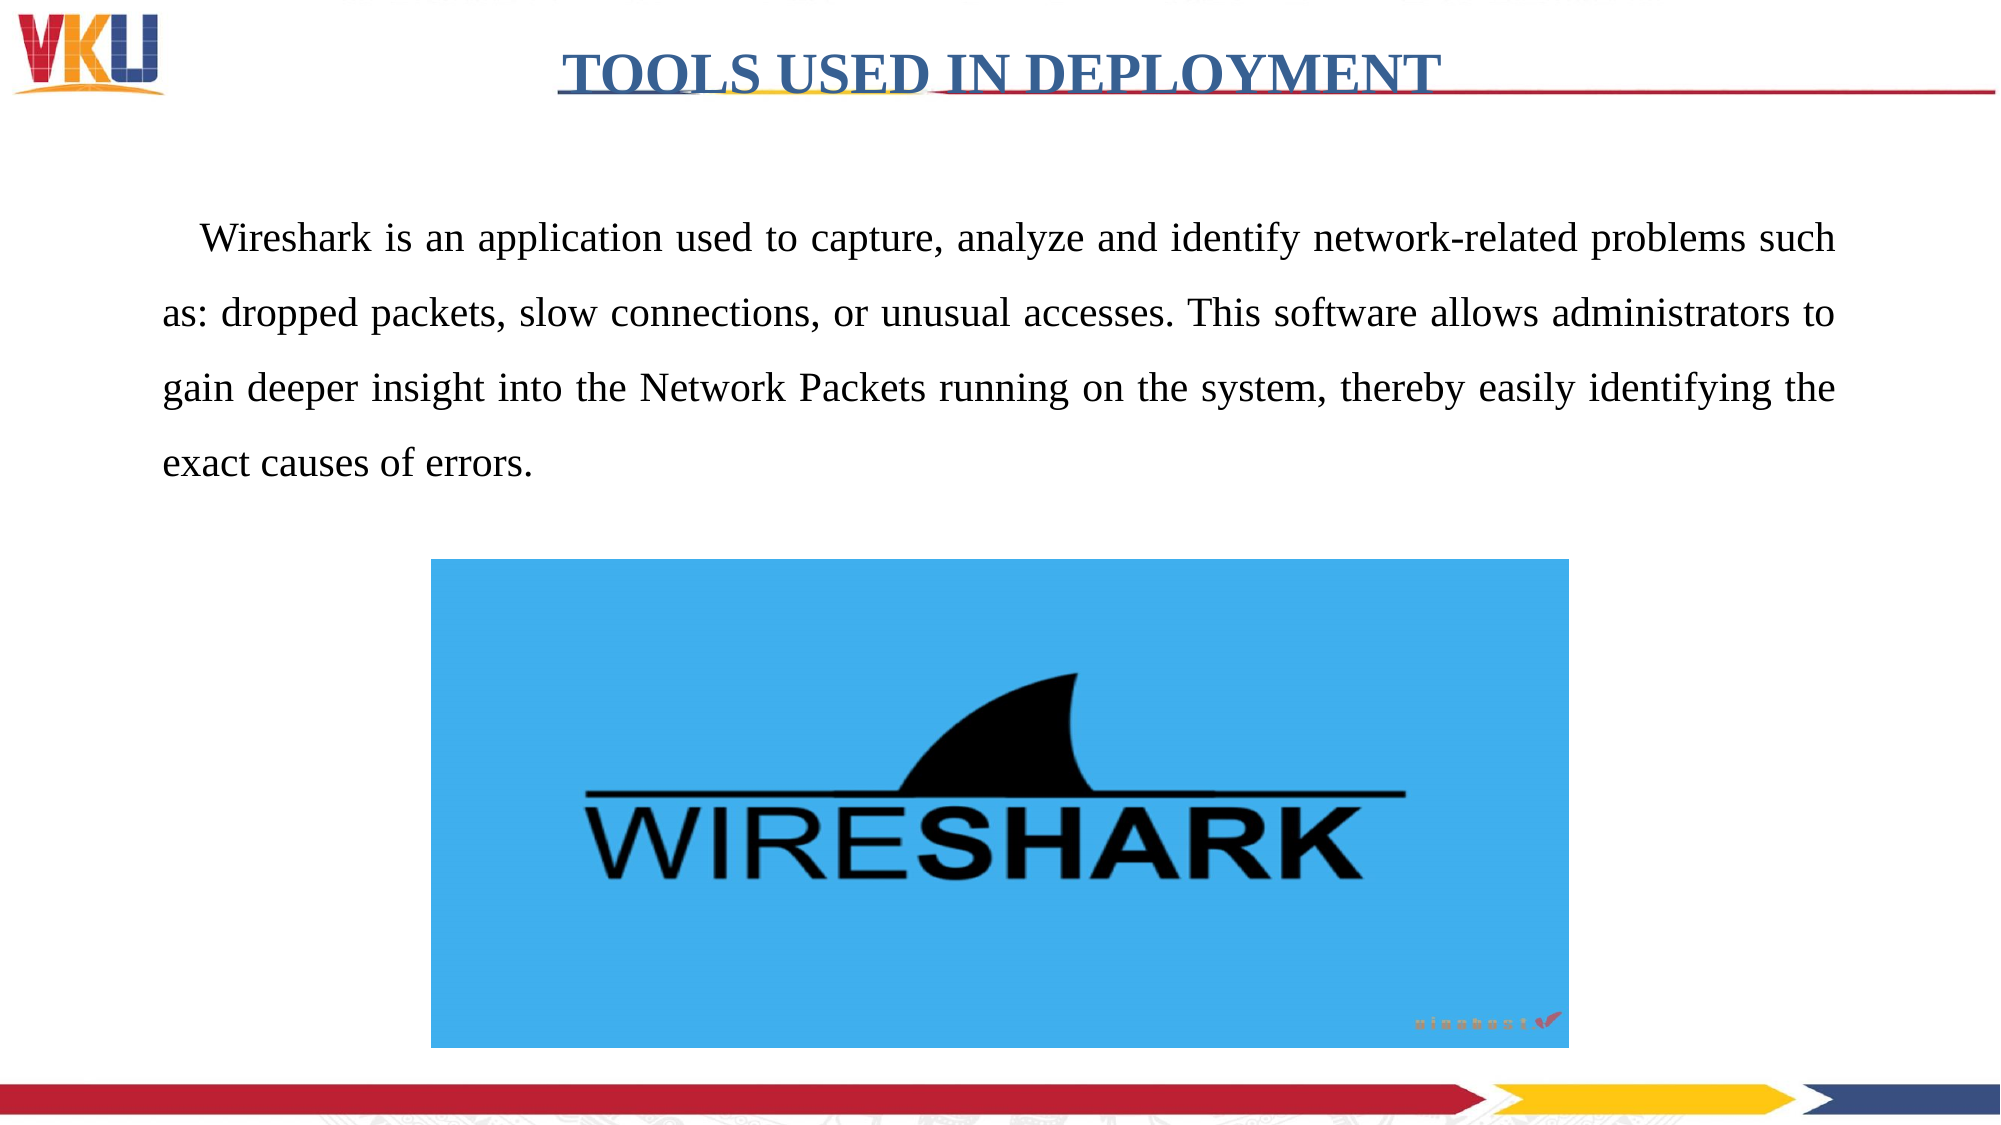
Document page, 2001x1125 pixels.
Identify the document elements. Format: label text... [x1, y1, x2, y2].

title TOOLS USED IN DEPLOYMENT [541, 0, 2000, 106]
text_box Wireshark is an application used to capture, analyze and identify network-related problems such as: dropped packets, slow connections, or unusual accesses. This software allows administrators to gain deeper insight into the Network Packets running on the system, thereby easily identifying the exact causes of errors. [147, 177, 1853, 493]
picture [0, 0, 2000, 1125]
